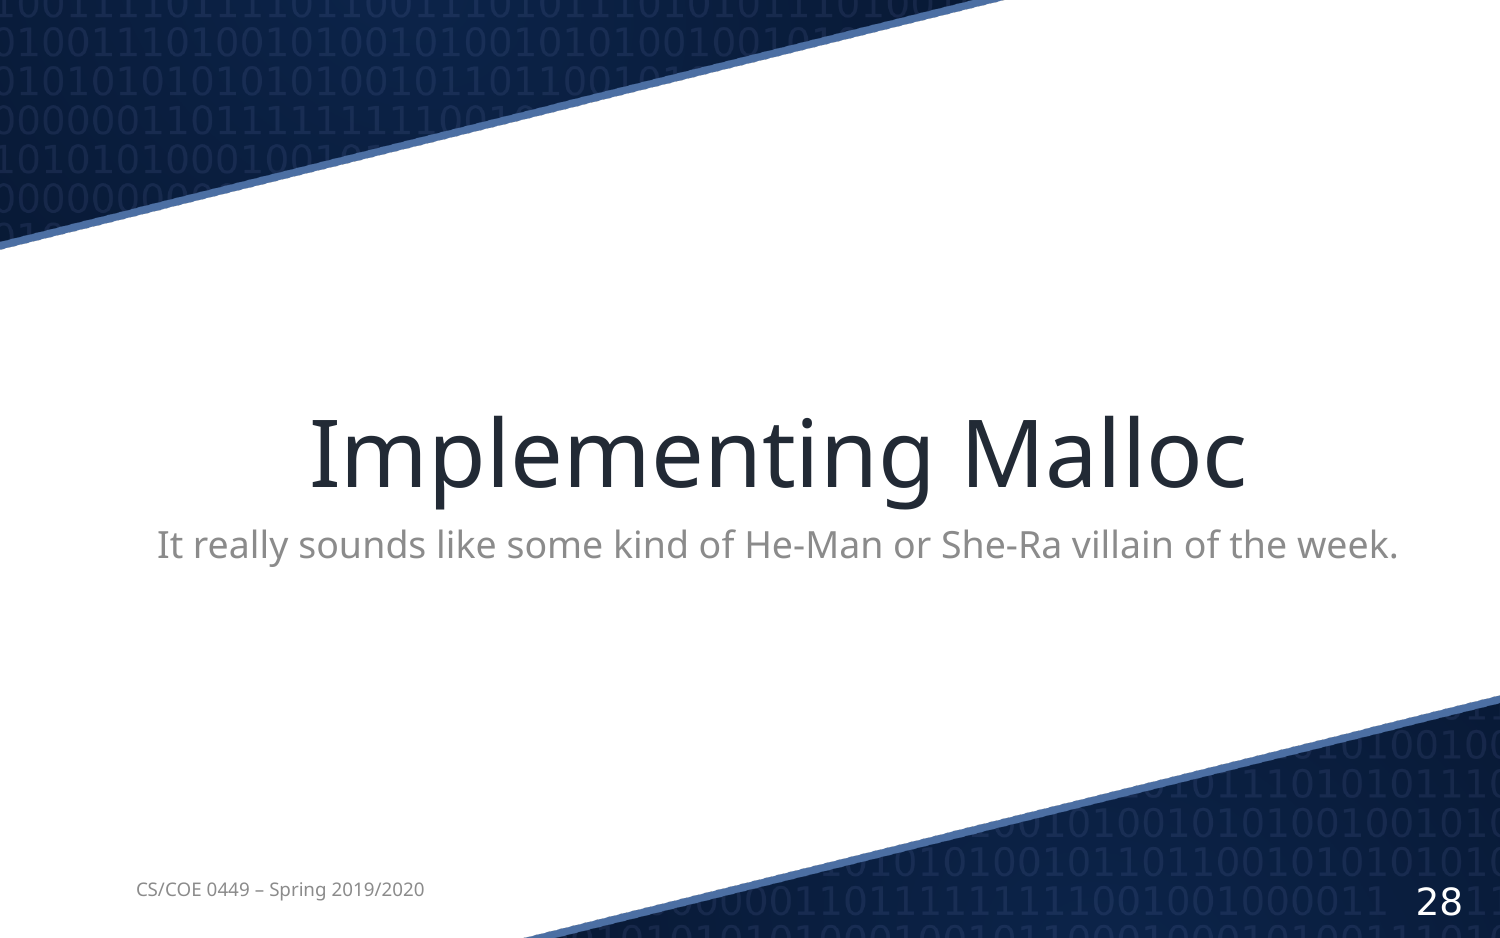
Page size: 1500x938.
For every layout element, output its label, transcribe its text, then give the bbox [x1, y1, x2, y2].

picture [0, 0, 1500, 938]
list It really sounds like some kind of He-Man or She-Ra villain of the week. [102, 519, 1456, 725]
slide_number 28 [1376, 875, 1478, 926]
title Implementing Malloc [102, 125, 1456, 516]
footer CS/COE 0449 – Spring 2019/2020 [27, 865, 534, 916]
